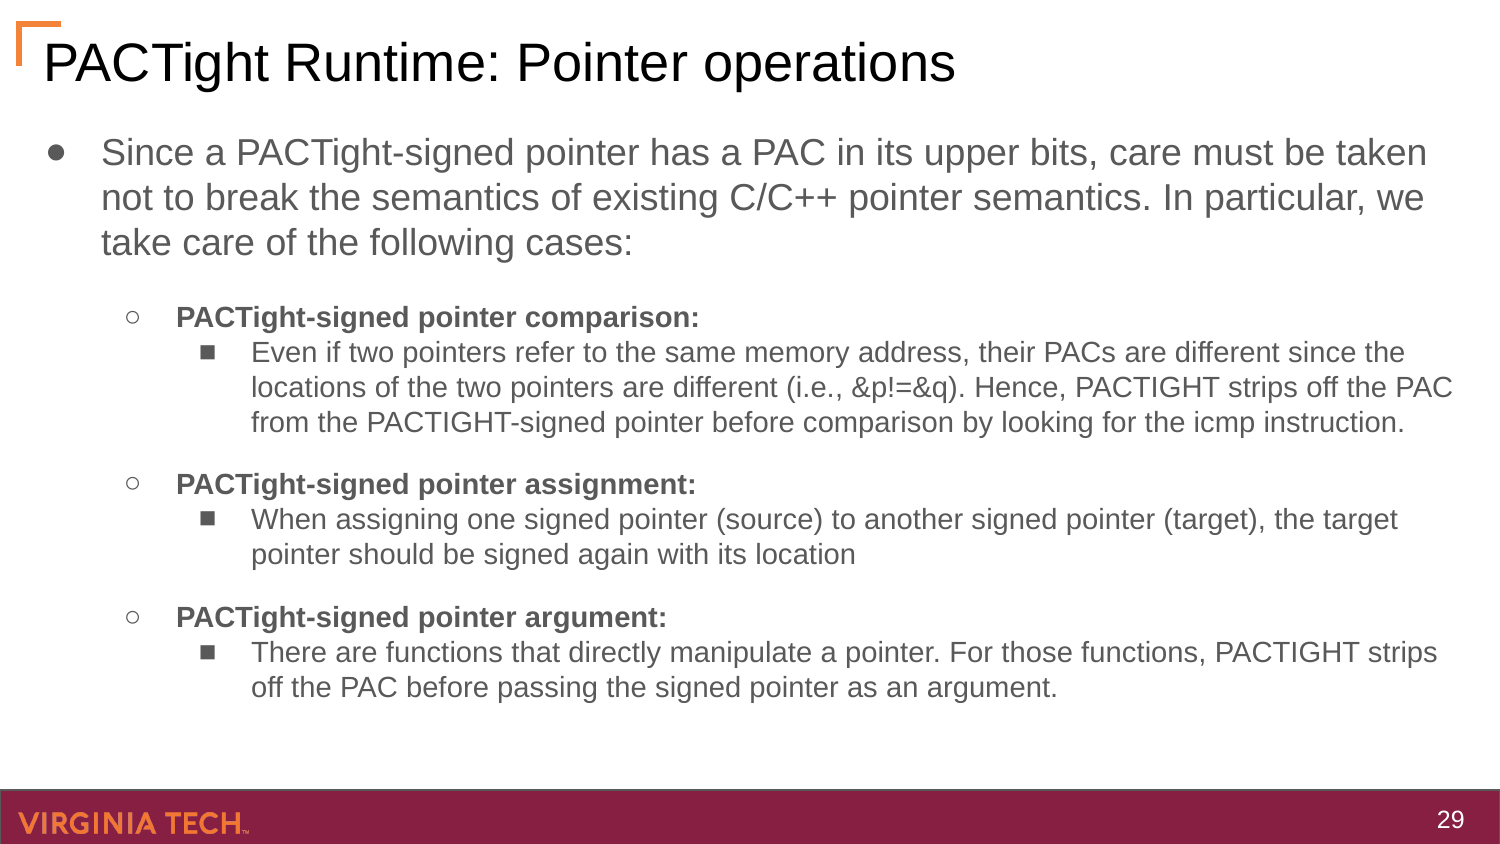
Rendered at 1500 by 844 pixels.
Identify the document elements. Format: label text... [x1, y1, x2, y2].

title PACTight Runtime: Pointer operations [28, 12, 1468, 107]
list PACTight-signed pointer argument: There are functions that directly manipulate a pointer. For those functions, PACTIGHT strips off the PAC before passing the signed pointer as an argument. [19, 594, 1480, 754]
list Since a PACTight-signed pointer has a PAC in its upper bits, care must be taken not to break the semantics of existing C/C++ pointer semantics. In particular, we take care of the following cases: [19, 123, 1480, 297]
picture [18, 812, 249, 834]
list PACTight-signed pointer assignment: When assigning one signed pointer (source) to another signed pointer (target), the target pointer should be signed again with its location [19, 460, 1480, 587]
list PACTight-signed pointer comparison: Even if two pointers refer to the same memory address, their PACs are different since the locations of the two pointers are different (i.e., &p!=&q). Hence, PACTIGHT strips off the PAC from the PACTIGHT-signed pointer before comparison by looking for the icmp instruction. [19, 297, 1480, 454]
picture [16, 21, 28, 66]
slide_number ‹#› [1389, 791, 1480, 844]
